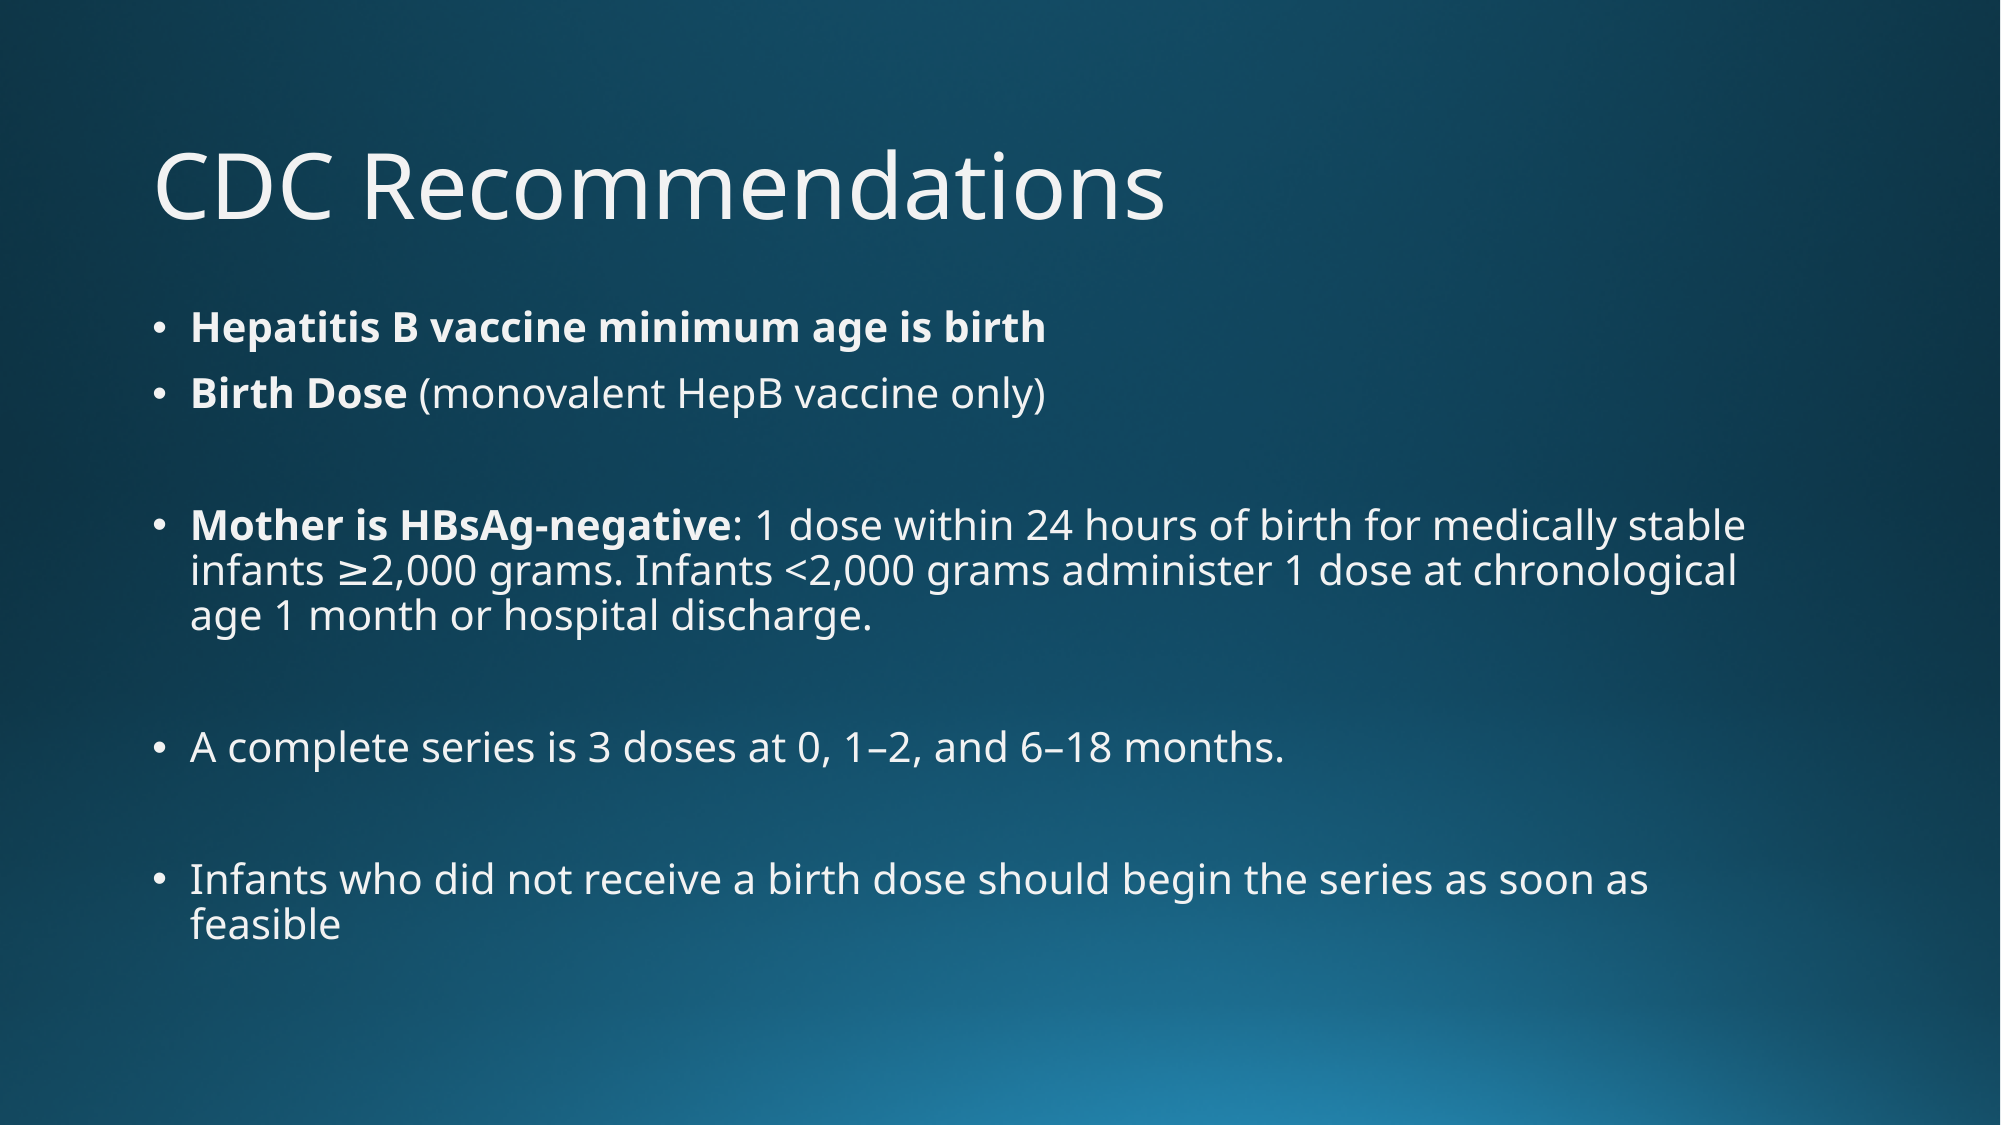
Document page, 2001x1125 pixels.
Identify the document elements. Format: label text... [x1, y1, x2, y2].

list Hepatitis B vaccine minimum age is birth Birth Dose (monovalent HepB vaccine only) Mother is HBsAg-negative: 1 dose within 24 hours of birth for medically stable infants ≥2,000 grams. Infants <2,000 grams administer 1 dose at chronological age 1 month or hospital discharge. A complete series is 3 doses at 0, 1–2, and 6–18 months. Infants who did not receive a birth dose should begin the series as soon as feasible [137, 299, 1772, 1014]
text_box CDC Recommendations [137, 59, 1443, 247]
text_box [0, 0, 2000, 1125]
